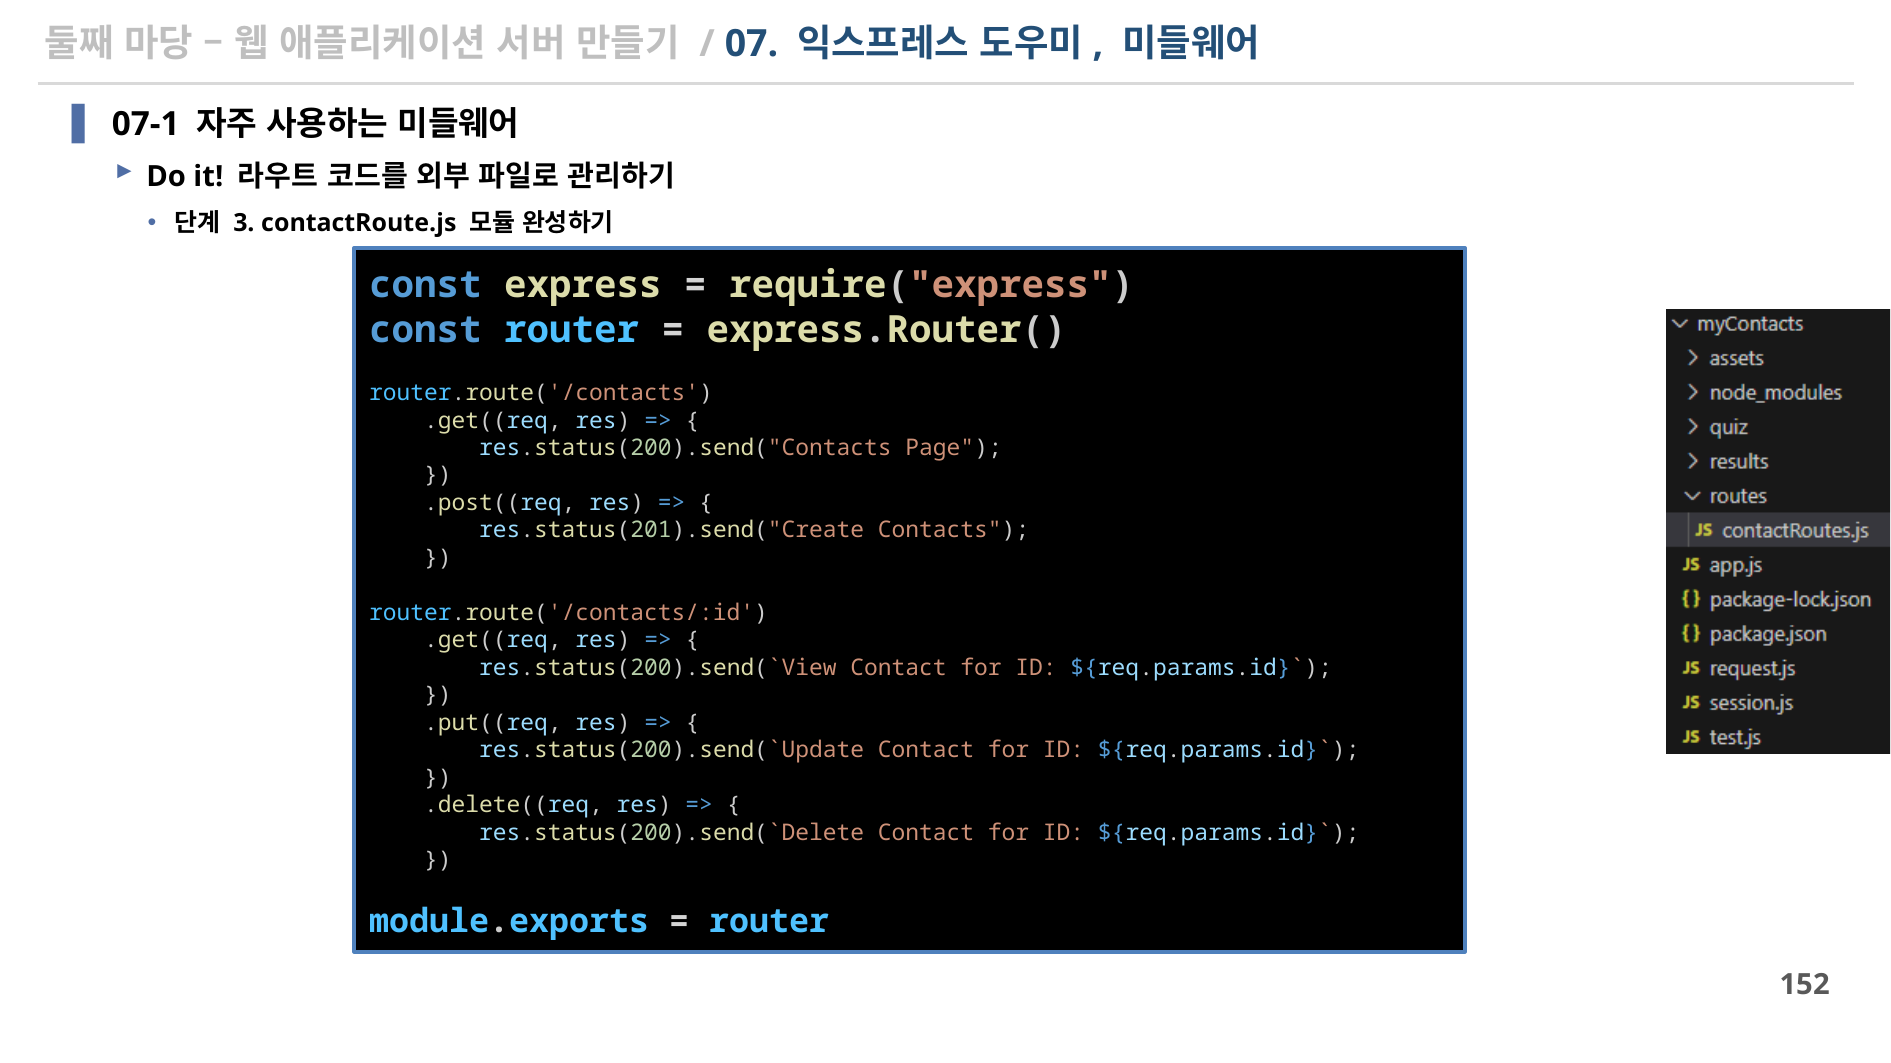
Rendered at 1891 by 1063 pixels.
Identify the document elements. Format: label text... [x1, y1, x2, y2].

slide_number 152 [1703, 956, 1845, 1014]
title 둘째 마당 – 웹 애플리케이션 서버 만들기 / 07. 익스프레스 도우미, 미들웨어 [29, 11, 1855, 73]
picture [1666, 309, 1891, 754]
list 07-1 자주 사용하는 미들웨어 Do it! 라우트 코드를 외부 파일로 관리하기 단계 3. contactRoute.js 모듈 완성하기 [43, 94, 1831, 506]
text_box const express = require("express") const router = express.Router() router.route('/contacts') .get((req, res) => { res.status(200).send("Contacts Page"); }) .post((req, res) => { res.status(201).send("Create Contacts"); }) router.route('/contacts/:id') .get((req, res) => { res.status(200).send(`View Contact for ID: ${req.params.id}`); }) .put((req, res) => { res.status(200).send(`Update Contact for ID: ${req.params.id}`); }) .delete((req, res) => { res.status(200).send(`Delete Contact for ID: ${req.params.id}`); }) module.exports = router [352, 246, 1467, 954]
